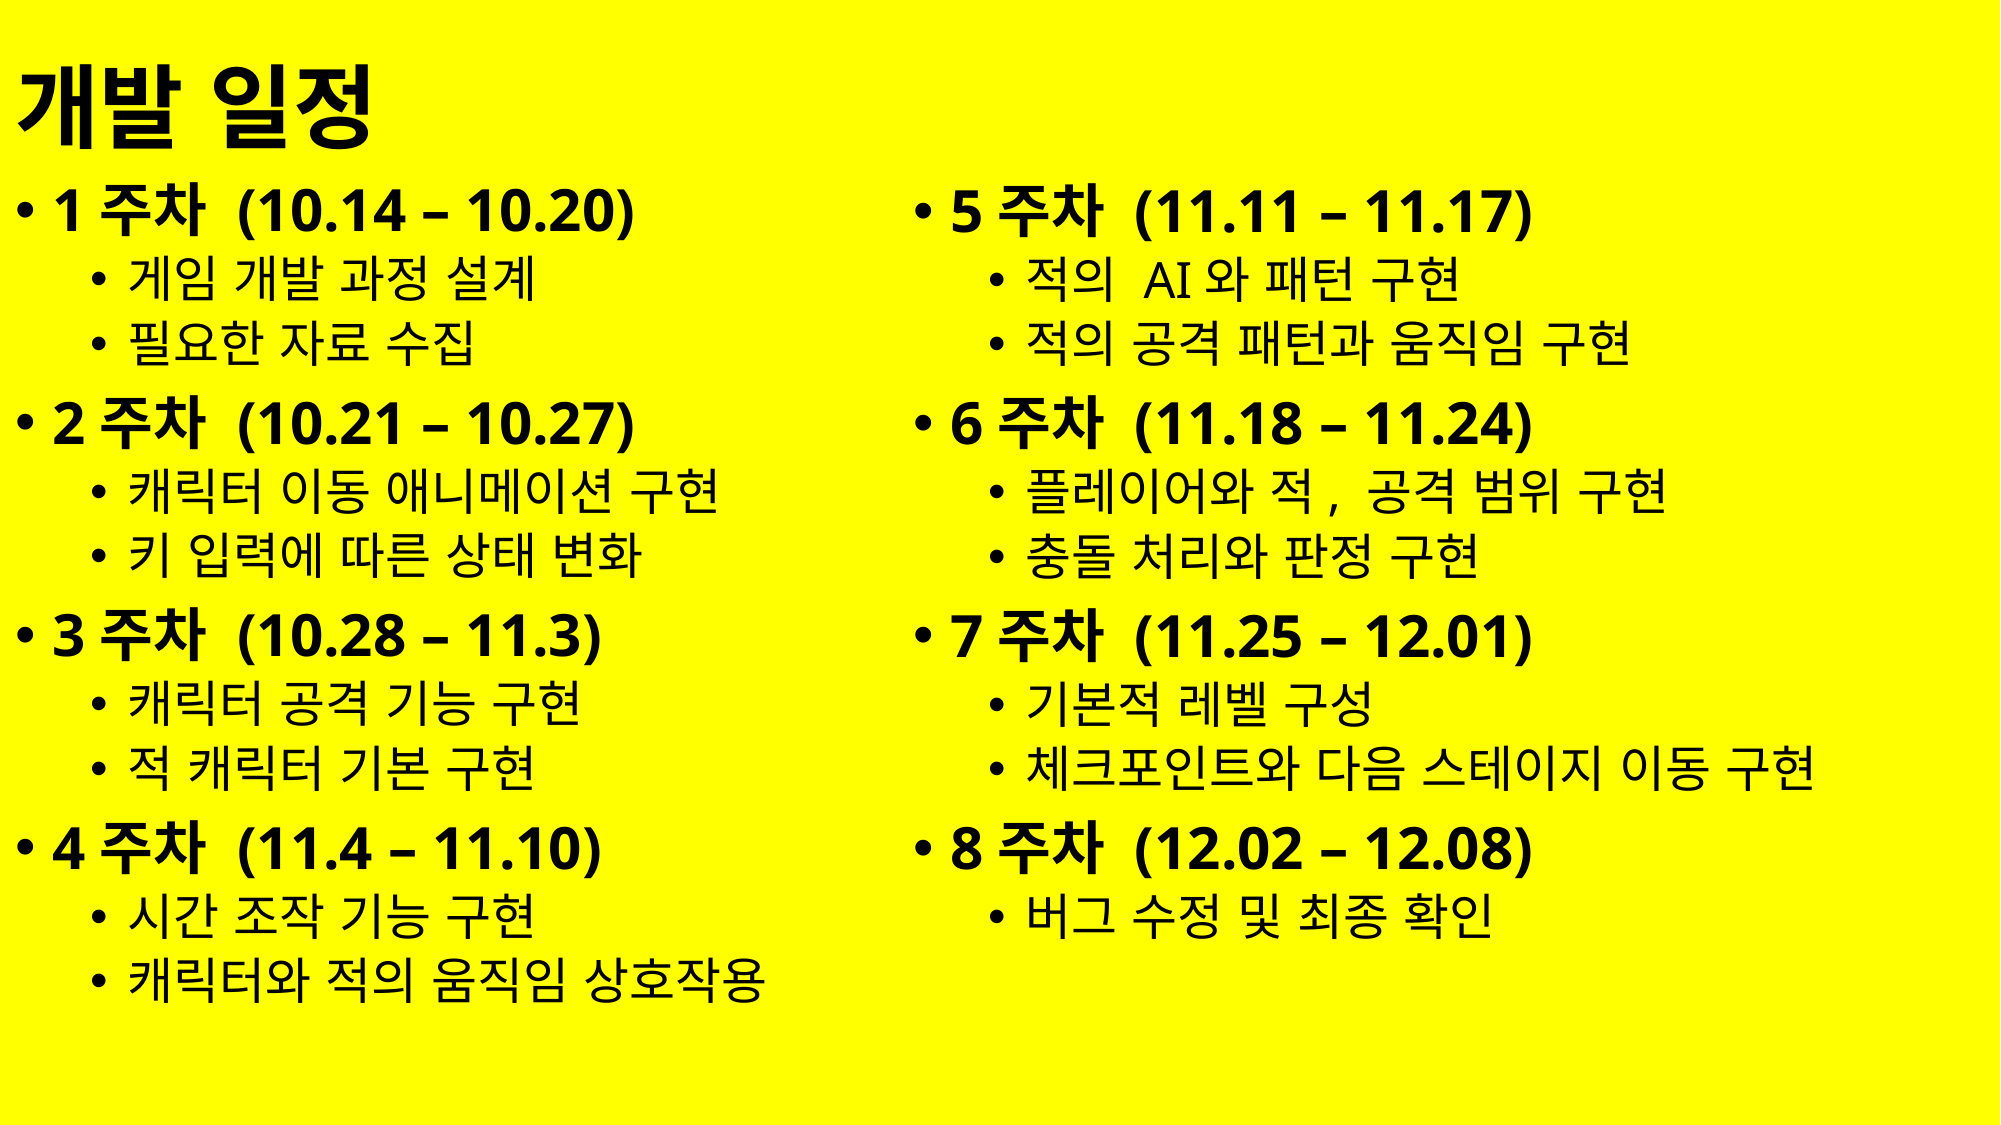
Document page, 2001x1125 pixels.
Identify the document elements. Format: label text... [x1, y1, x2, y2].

text_box 5주차 (11.11 – 11.17) 적의 AI와 패턴 구현 적의 공격 패턴과 움직임 구현 6주차 (11.18 – 11.24) 플레이어와 적, 공격 범위 구현 충돌 처리와 판정 구현 7주차 (11.25 – 12.01) 기본적 레벨 구성 체크포인트와 다음 스테이지 이동 구현 8주차 (12.02 – 12.08) 버그 수정 및 최종 확인 [898, 174, 1929, 1026]
title 개발 일정 [0, 3, 1725, 174]
list 1주차 (10.14 – 10.20) 게임 개발 과정 설계 필요한 자료 수집 2주차 (10.21 – 10.27) 캐릭터 이동 애니메이션 구현 키 입력에 따른 상태 변화 3주차 (10.28 – 11.3) 캐릭터 공격 기능 구현 적 캐릭터 기본 구현 4주차 (11.4 – 11.10) 시간 조작 기능 구현 캐릭터와 적의 움직임 상호작용 [0, 173, 1713, 1026]
